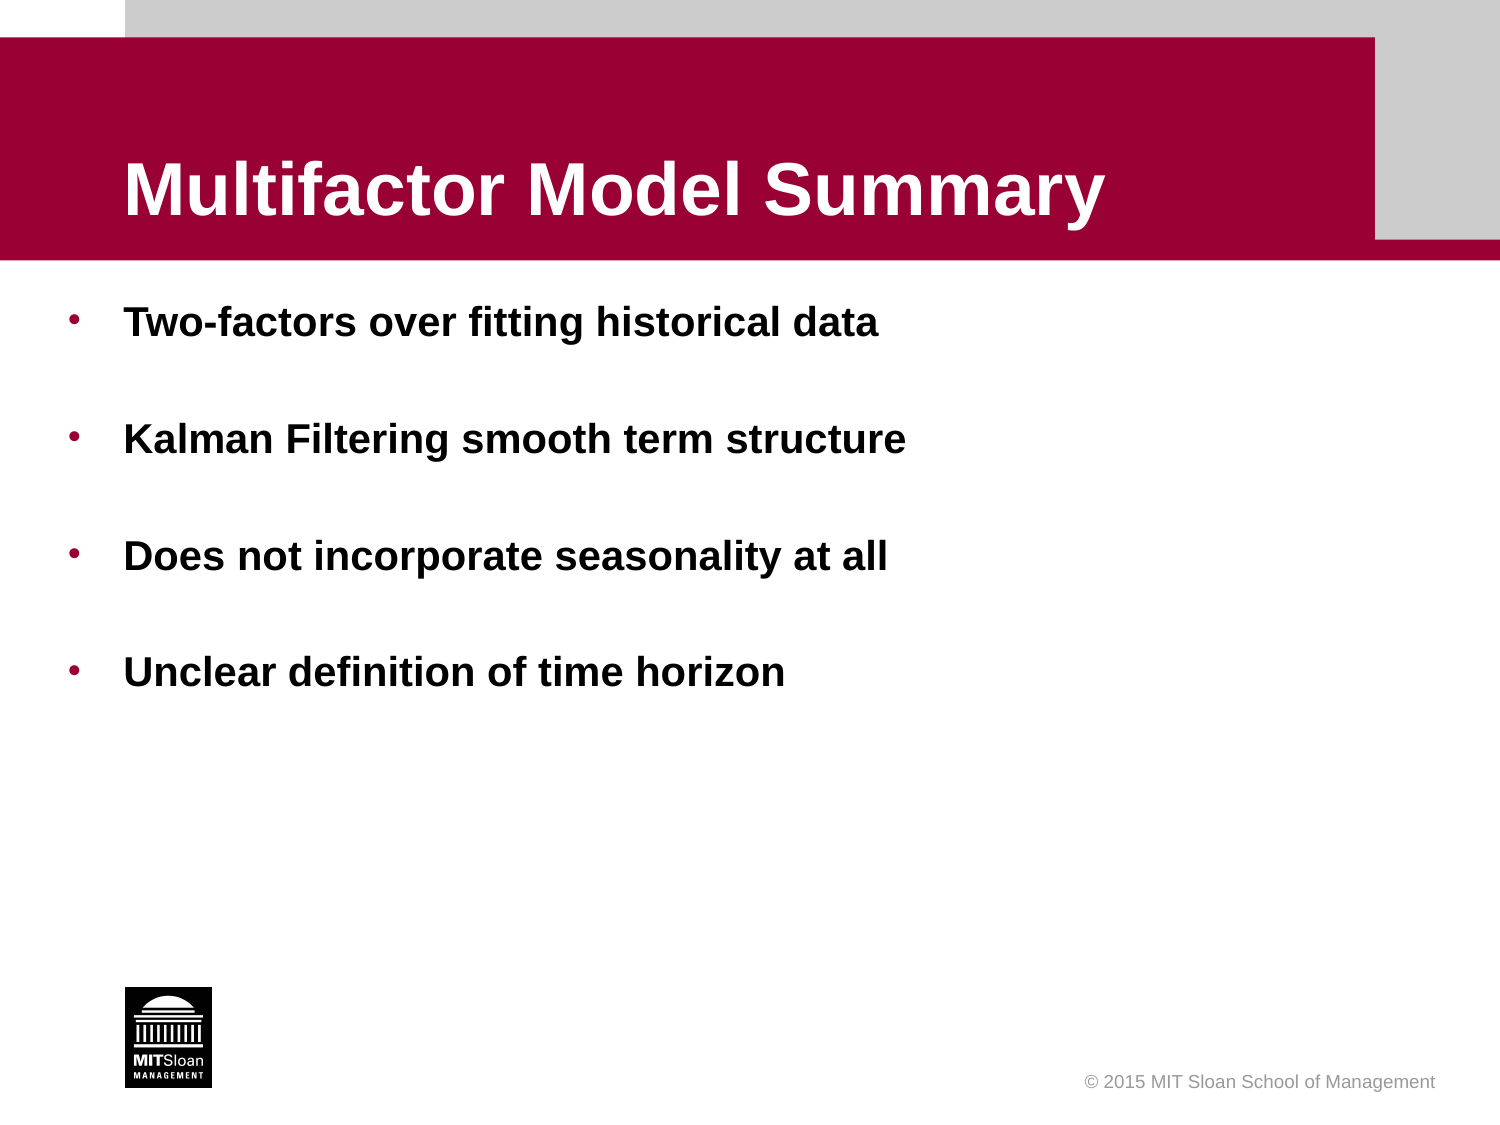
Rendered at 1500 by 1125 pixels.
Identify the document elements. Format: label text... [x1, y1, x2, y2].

picture [125, 987, 212, 1088]
list Two-factors over fitting historical data Kalman Filtering smooth term structure Does not incorporate seasonality at all Unclear definition of time horizon [52, 287, 1450, 938]
title Multifactor Model Summary [108, 50, 1375, 238]
footer © 2015 MIT Sloan School of Management [975, 1062, 1450, 1100]
